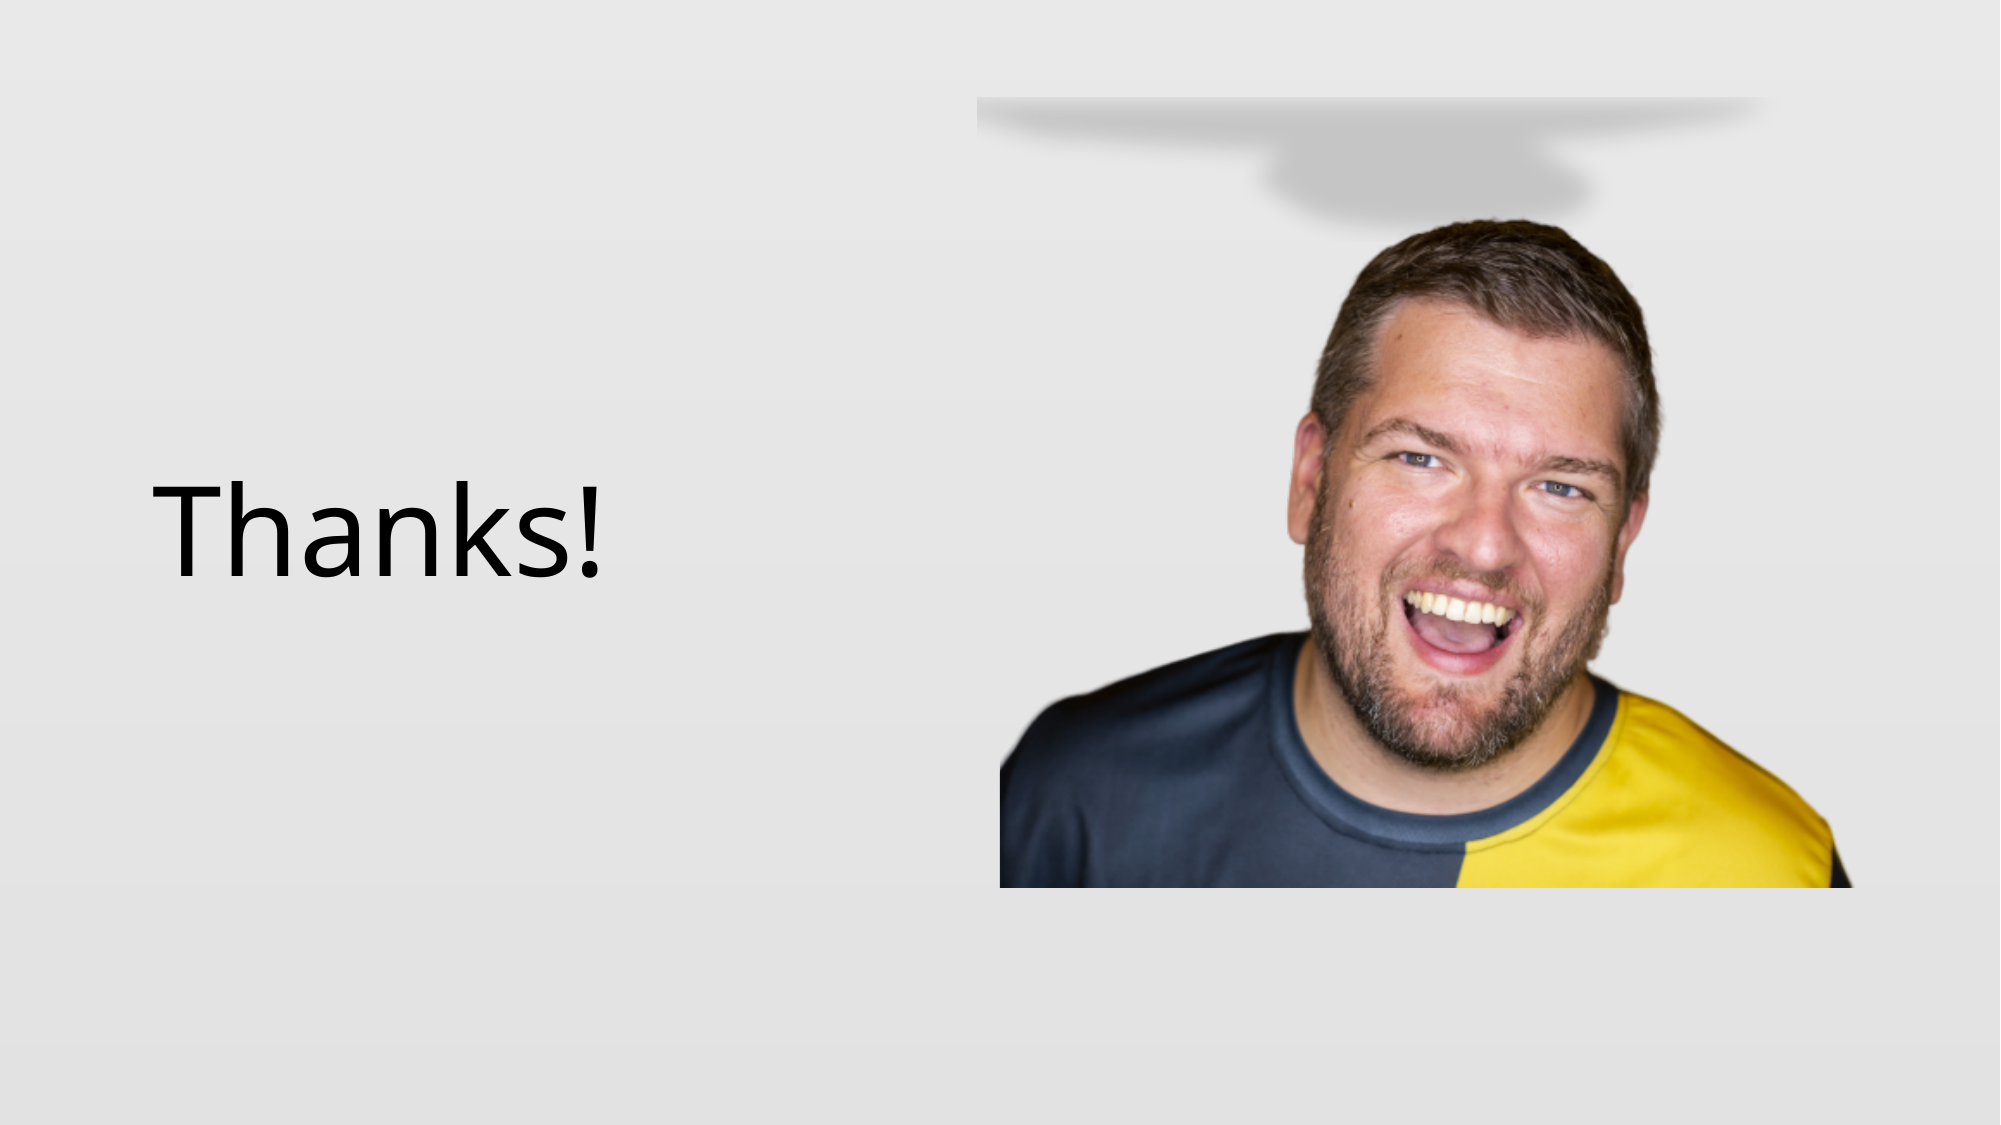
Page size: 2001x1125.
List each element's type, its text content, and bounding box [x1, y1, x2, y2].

picture [999, 184, 1863, 888]
title Thanks! [137, 184, 999, 888]
